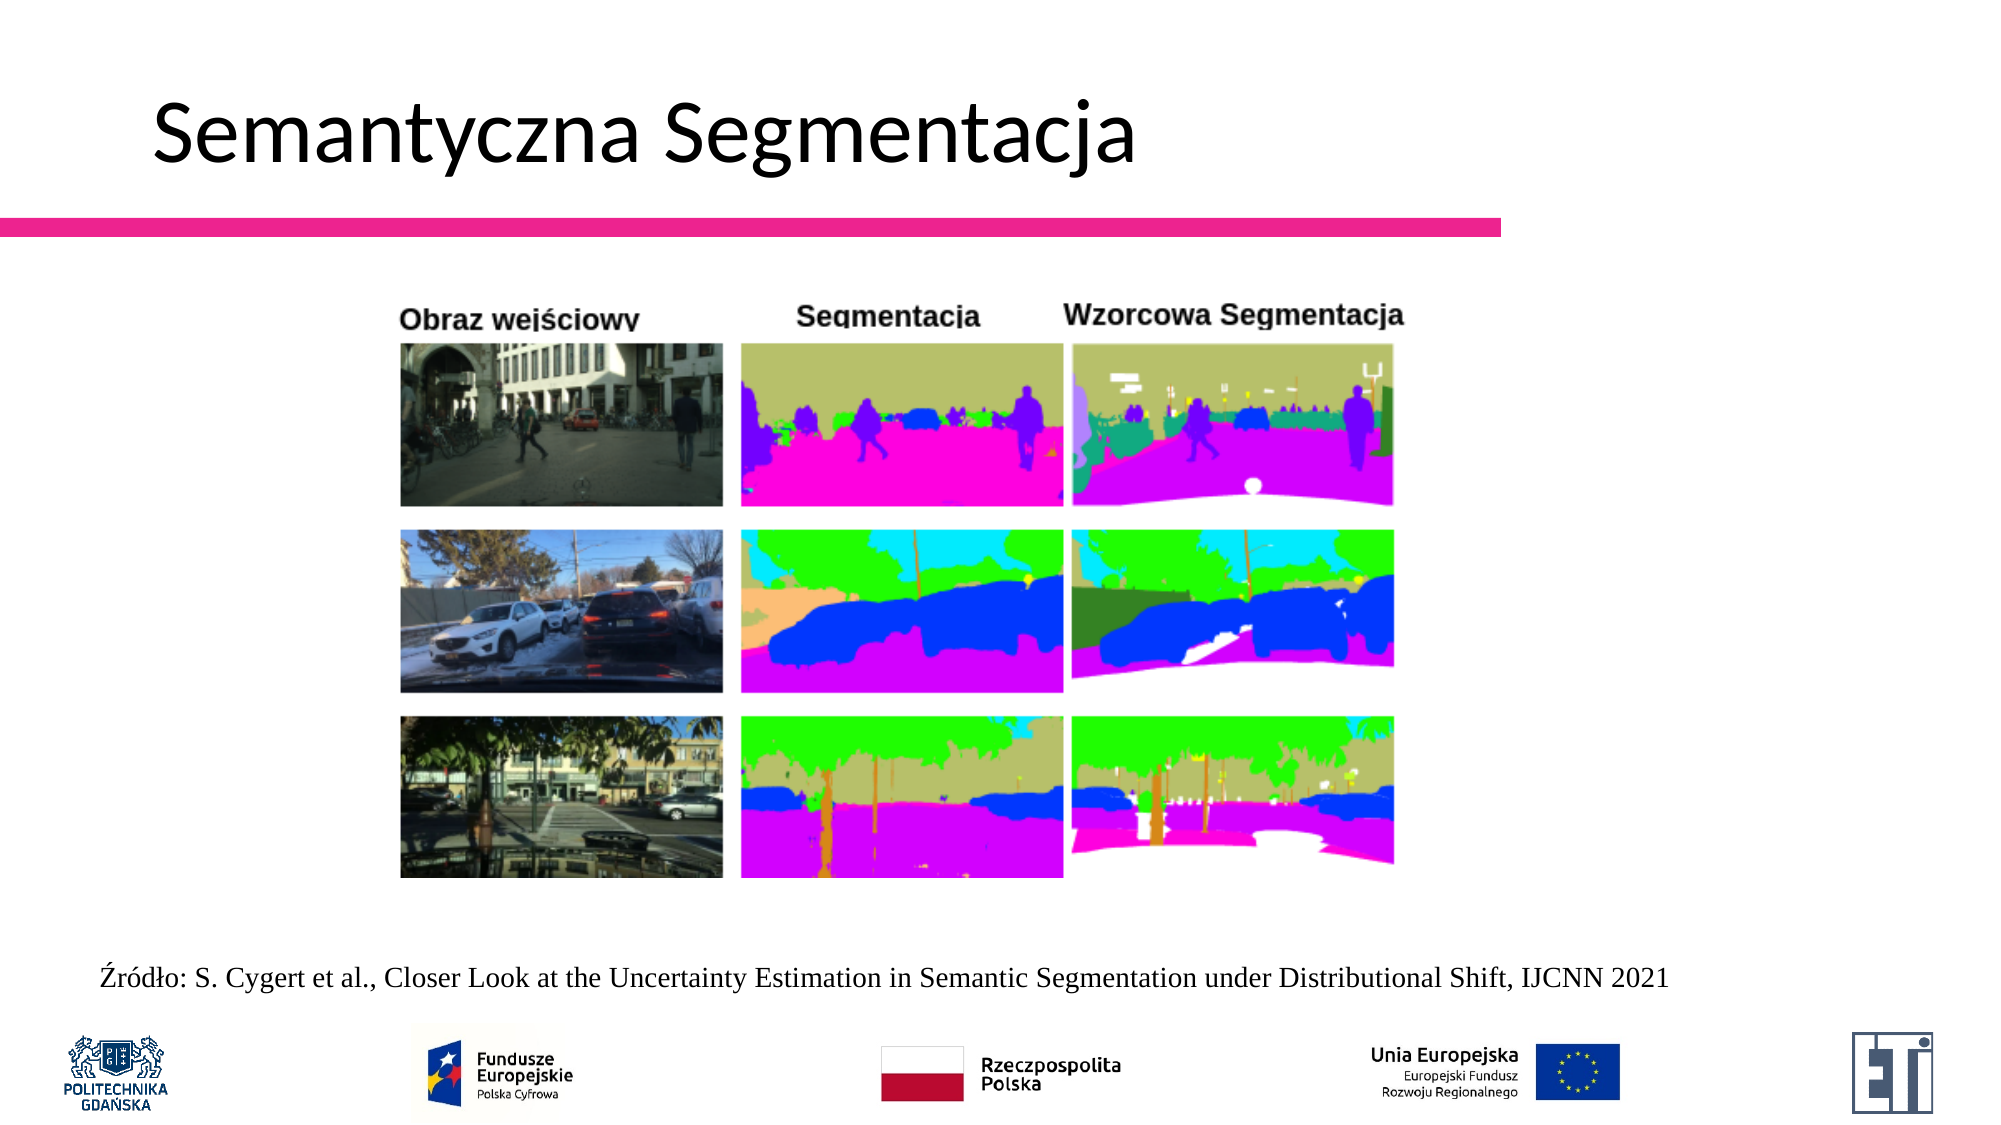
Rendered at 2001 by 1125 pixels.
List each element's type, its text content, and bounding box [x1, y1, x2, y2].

picture [862, 1033, 1138, 1119]
picture [411, 1033, 589, 1123]
picture [36, 1016, 196, 1125]
picture [1353, 1033, 1638, 1118]
text_box Źródło: S. Cygert et al., Closer Look at the Uncertainty Estimation in Semantic Segmentation under Distributional Shift, IJCNN 2021 [84, 954, 1810, 1033]
title Semantyczna Segmentacja [137, 59, 1863, 206]
picture [1852, 1032, 1934, 1114]
picture [390, 282, 1407, 878]
